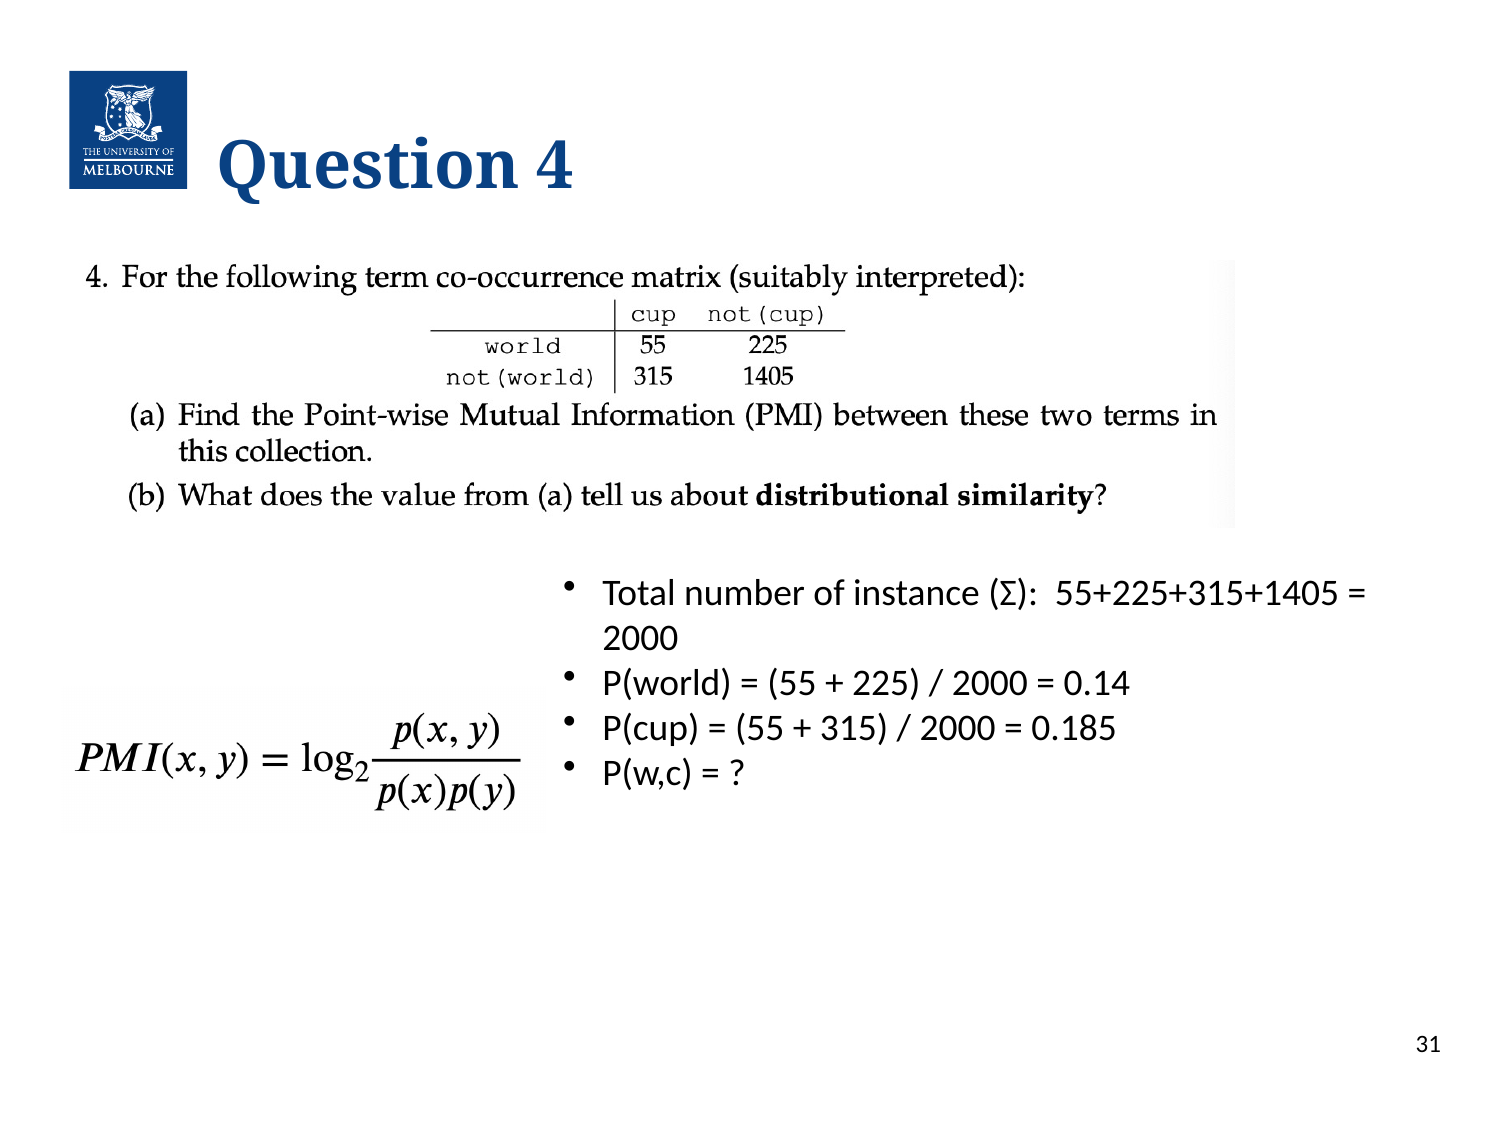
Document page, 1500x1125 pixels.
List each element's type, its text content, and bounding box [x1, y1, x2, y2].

title Question 4 [208, 64, 1444, 211]
slide_number 31 [1413, 1029, 1442, 1056]
list Total number of instance (Σ): 55+225+315+1405 = 2000 P(world) = (55 + 225) / 2000 = 0.14 P(cup) = (55 + 315) / 2000 = 0.185 P(w,c) = ? [54, 260, 1445, 980]
picture [60, 686, 546, 833]
picture [55, 260, 1235, 528]
